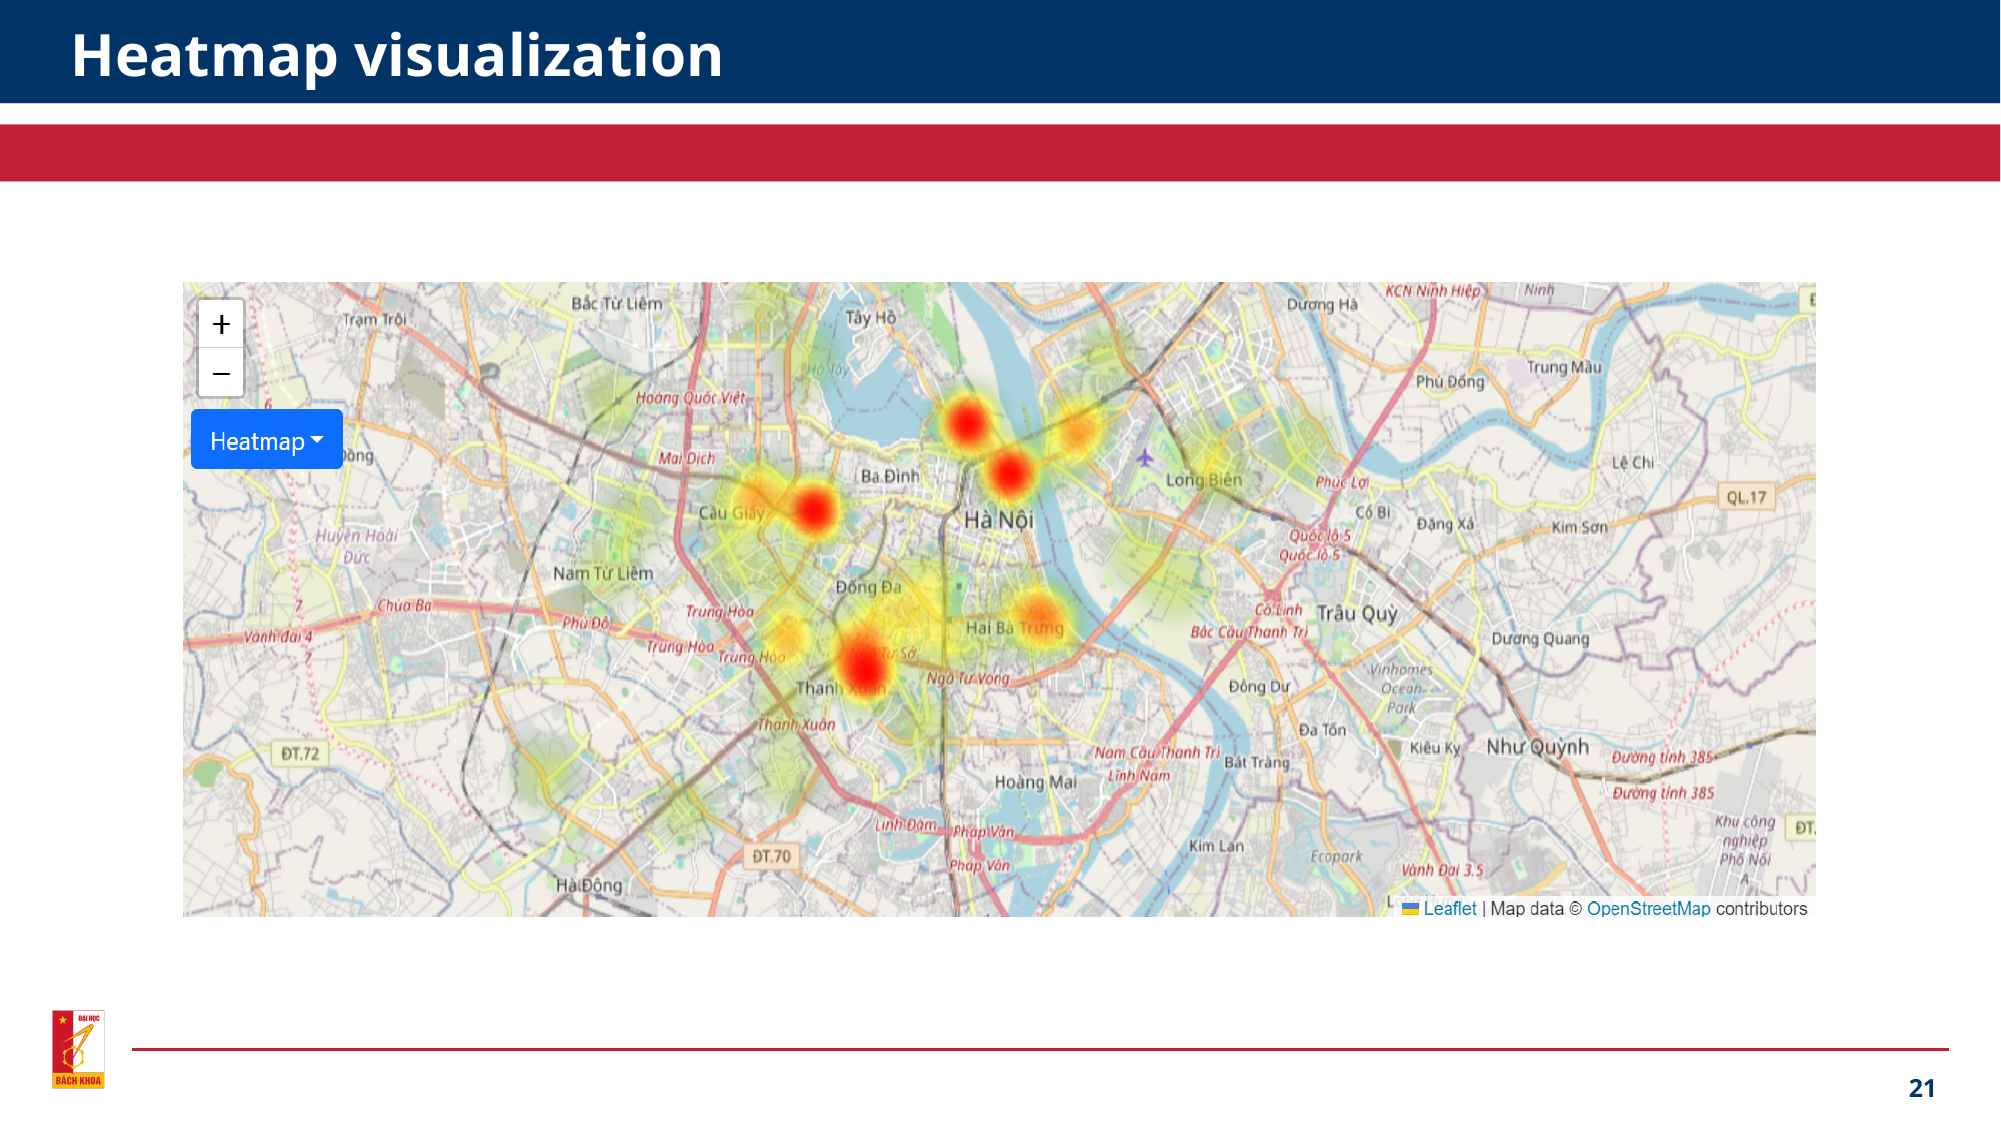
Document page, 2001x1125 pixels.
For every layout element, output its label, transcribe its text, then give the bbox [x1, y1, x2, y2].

title Heatmap visualization [55, 18, 1945, 90]
picture [0, 0, 2001, 1125]
slide_number 21 [1502, 1065, 1953, 1125]
